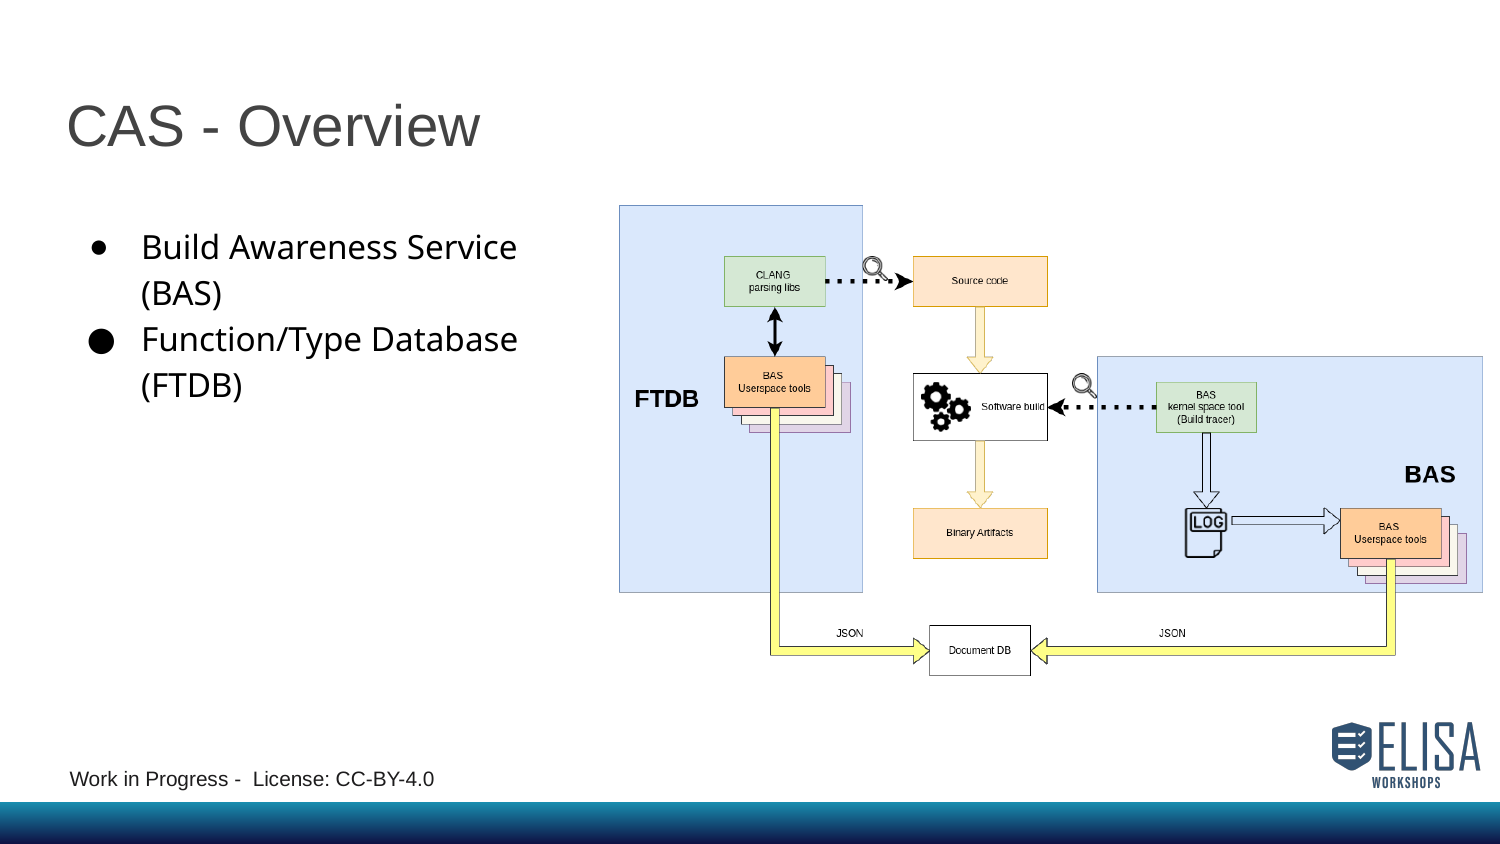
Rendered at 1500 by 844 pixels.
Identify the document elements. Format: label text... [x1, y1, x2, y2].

picture [618, 205, 1484, 676]
picture [1328, 719, 1486, 792]
text_box CAS - Overview [51, 72, 1449, 167]
text_box Build Awareness Service (BAS) Function/Type Database (FTDB) [51, 205, 616, 419]
